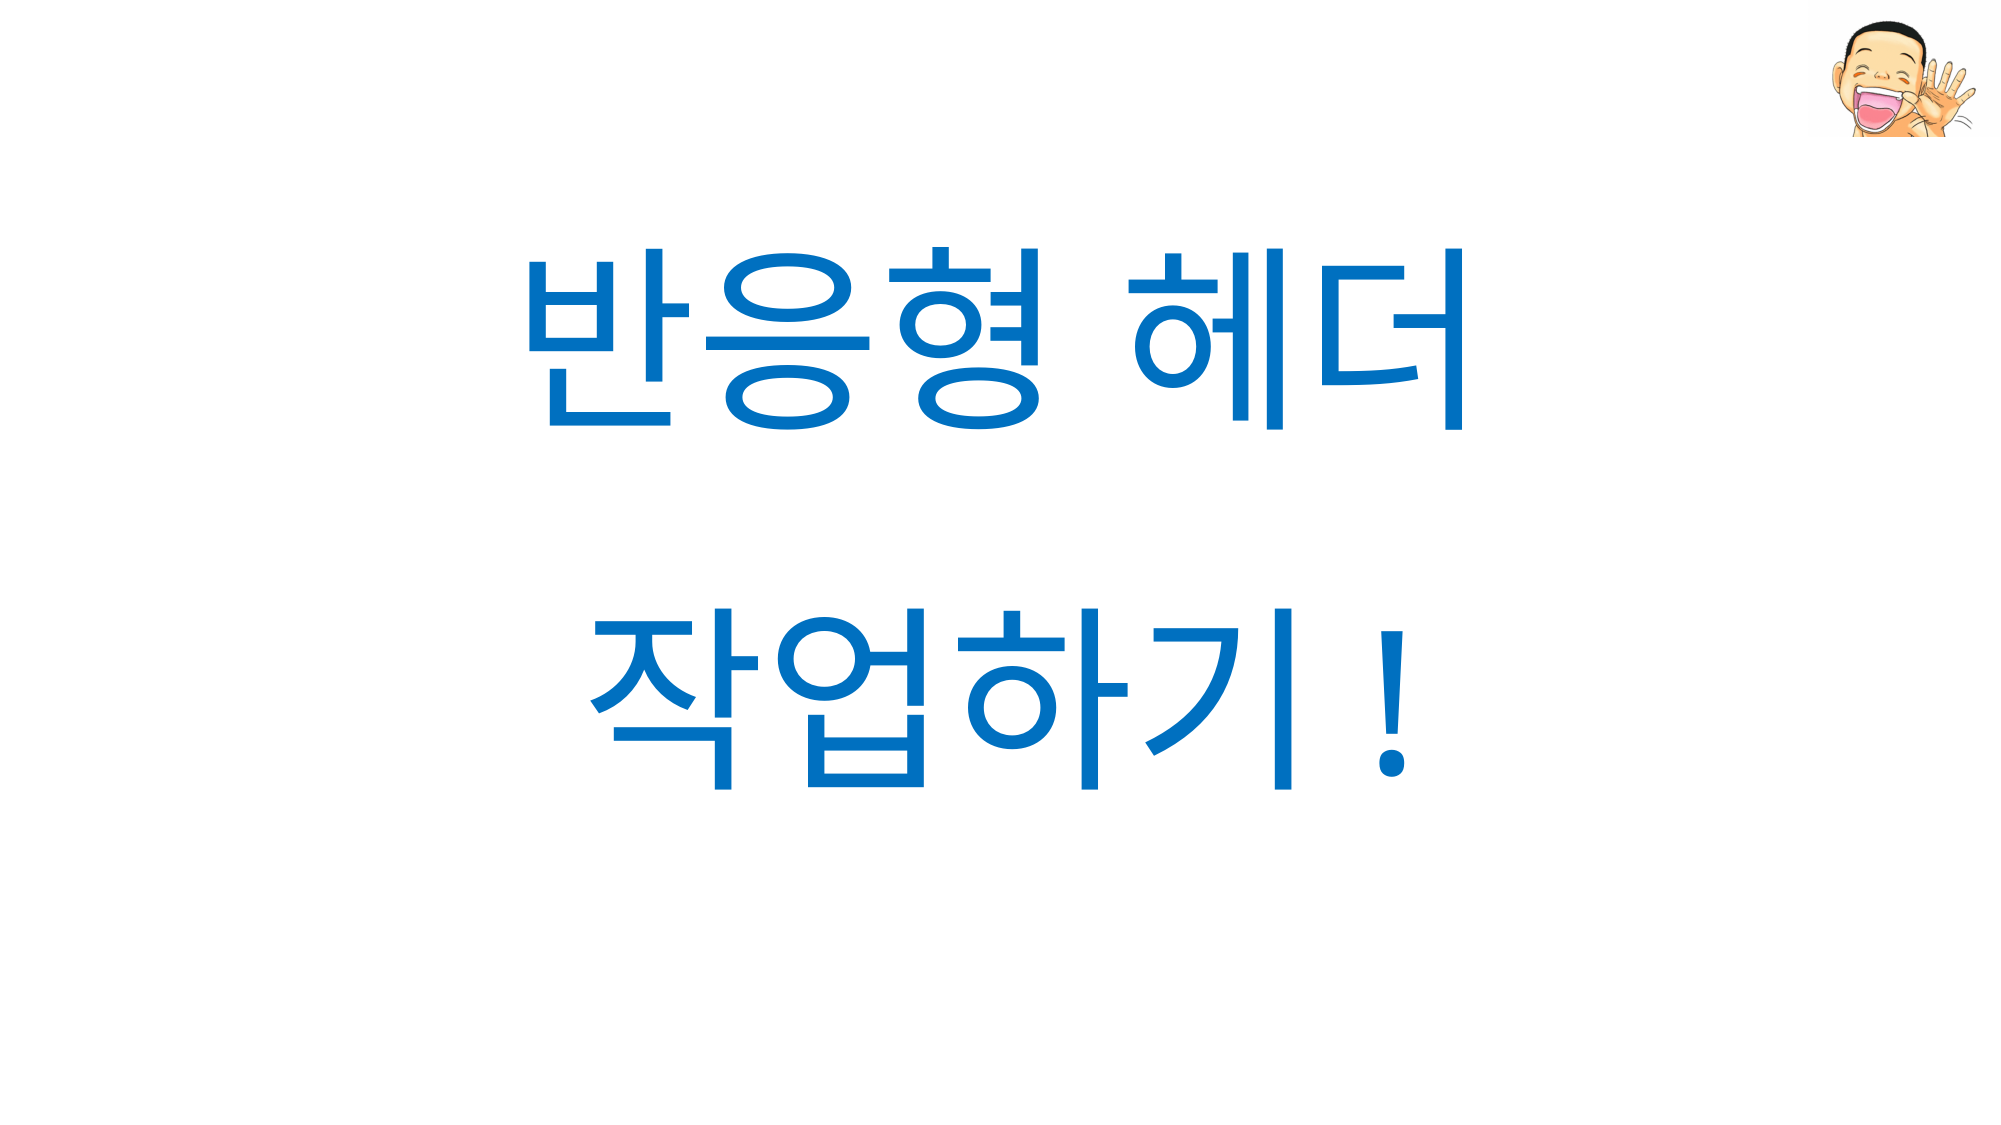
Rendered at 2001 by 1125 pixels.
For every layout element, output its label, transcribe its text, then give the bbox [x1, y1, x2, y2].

text_box 반응형 헤더 작업하기! [0, 86, 2000, 822]
picture [1808, 0, 2000, 86]
